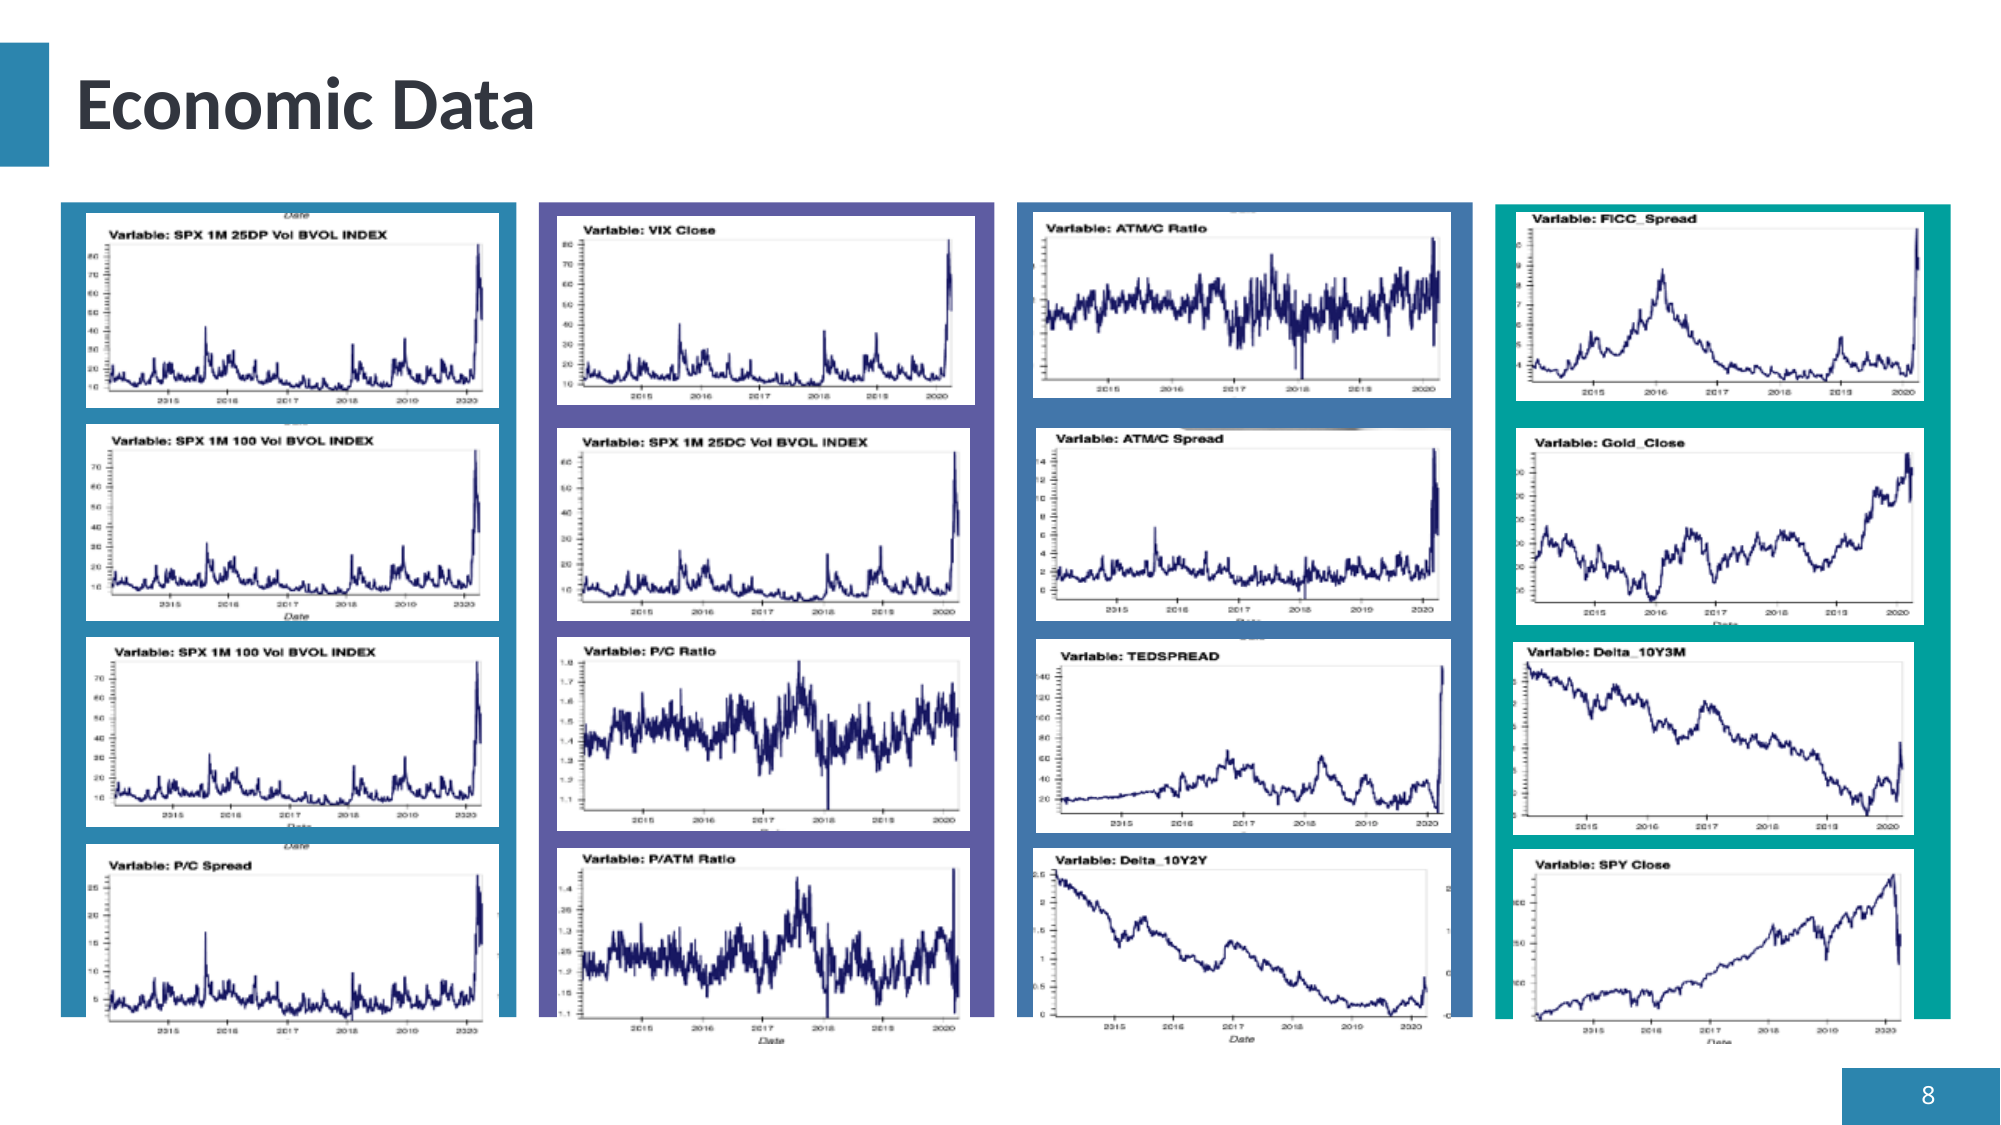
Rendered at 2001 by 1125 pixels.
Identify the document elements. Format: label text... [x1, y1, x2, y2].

picture [557, 848, 970, 1044]
picture [1033, 212, 1451, 398]
picture [1036, 639, 1451, 833]
picture [1513, 849, 1914, 1044]
picture [86, 844, 499, 1040]
picture [1513, 642, 1914, 835]
picture [86, 424, 499, 621]
picture [1516, 212, 1924, 401]
picture [1033, 848, 1451, 1044]
picture [86, 637, 499, 827]
picture [1516, 428, 1924, 625]
title Economic Data [60, 42, 1951, 168]
picture [557, 637, 970, 831]
picture [1036, 428, 1451, 621]
slide_number 8 [1889, 1079, 1951, 1114]
picture [557, 216, 975, 405]
picture [557, 428, 970, 621]
picture [86, 213, 499, 408]
